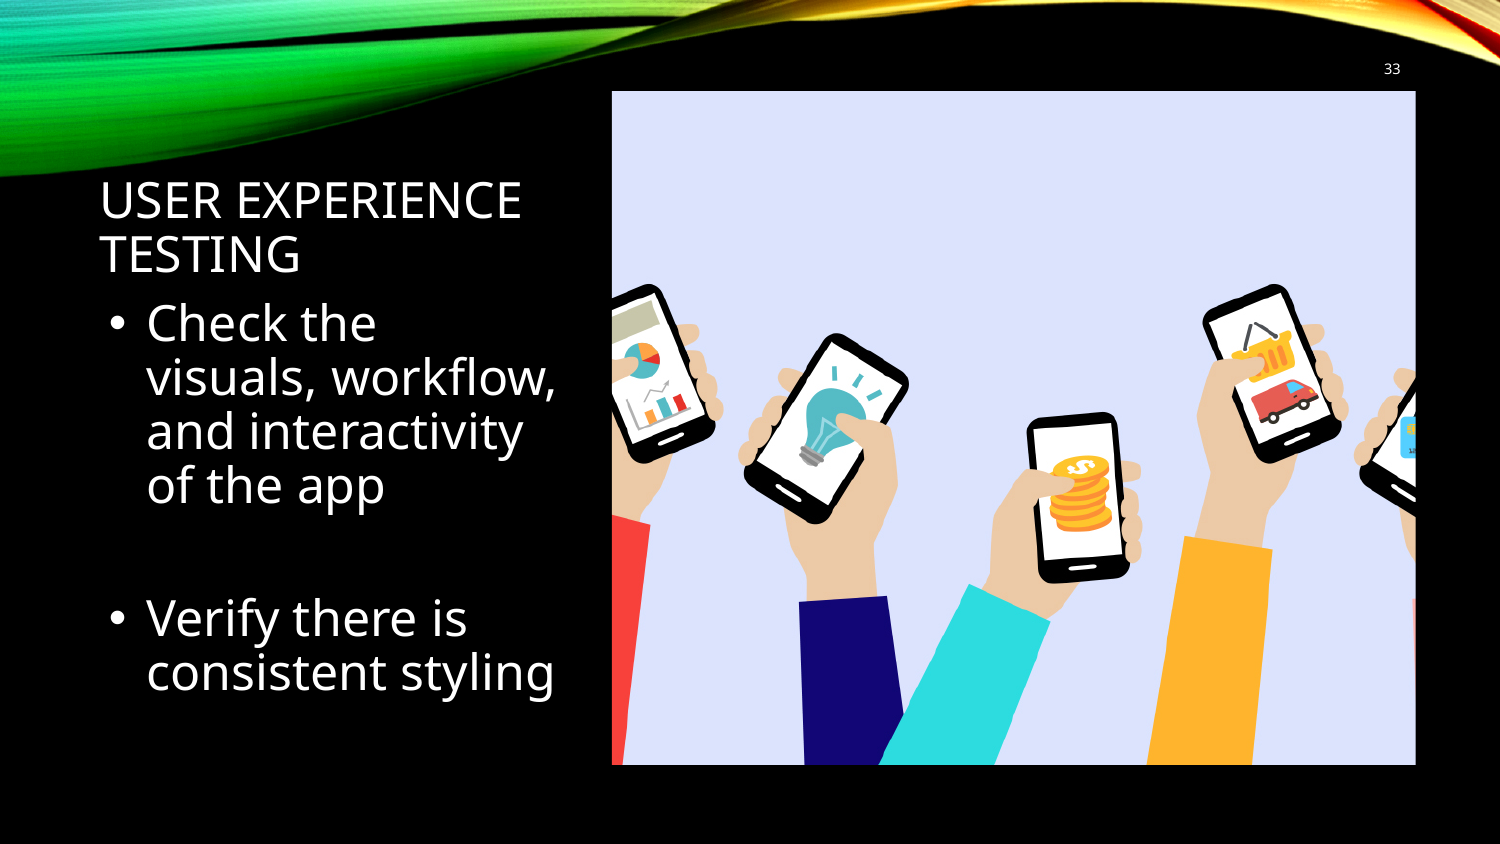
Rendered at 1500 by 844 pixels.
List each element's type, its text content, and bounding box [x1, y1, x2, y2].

title User Experience Testing [84, 94, 574, 290]
slide_number 33 [1078, 46, 1416, 91]
picture [0, 0, 1500, 766]
text_box Check the visuals, workflow, and interactivity of the app Verify there is consistent styling [83, 290, 575, 766]
